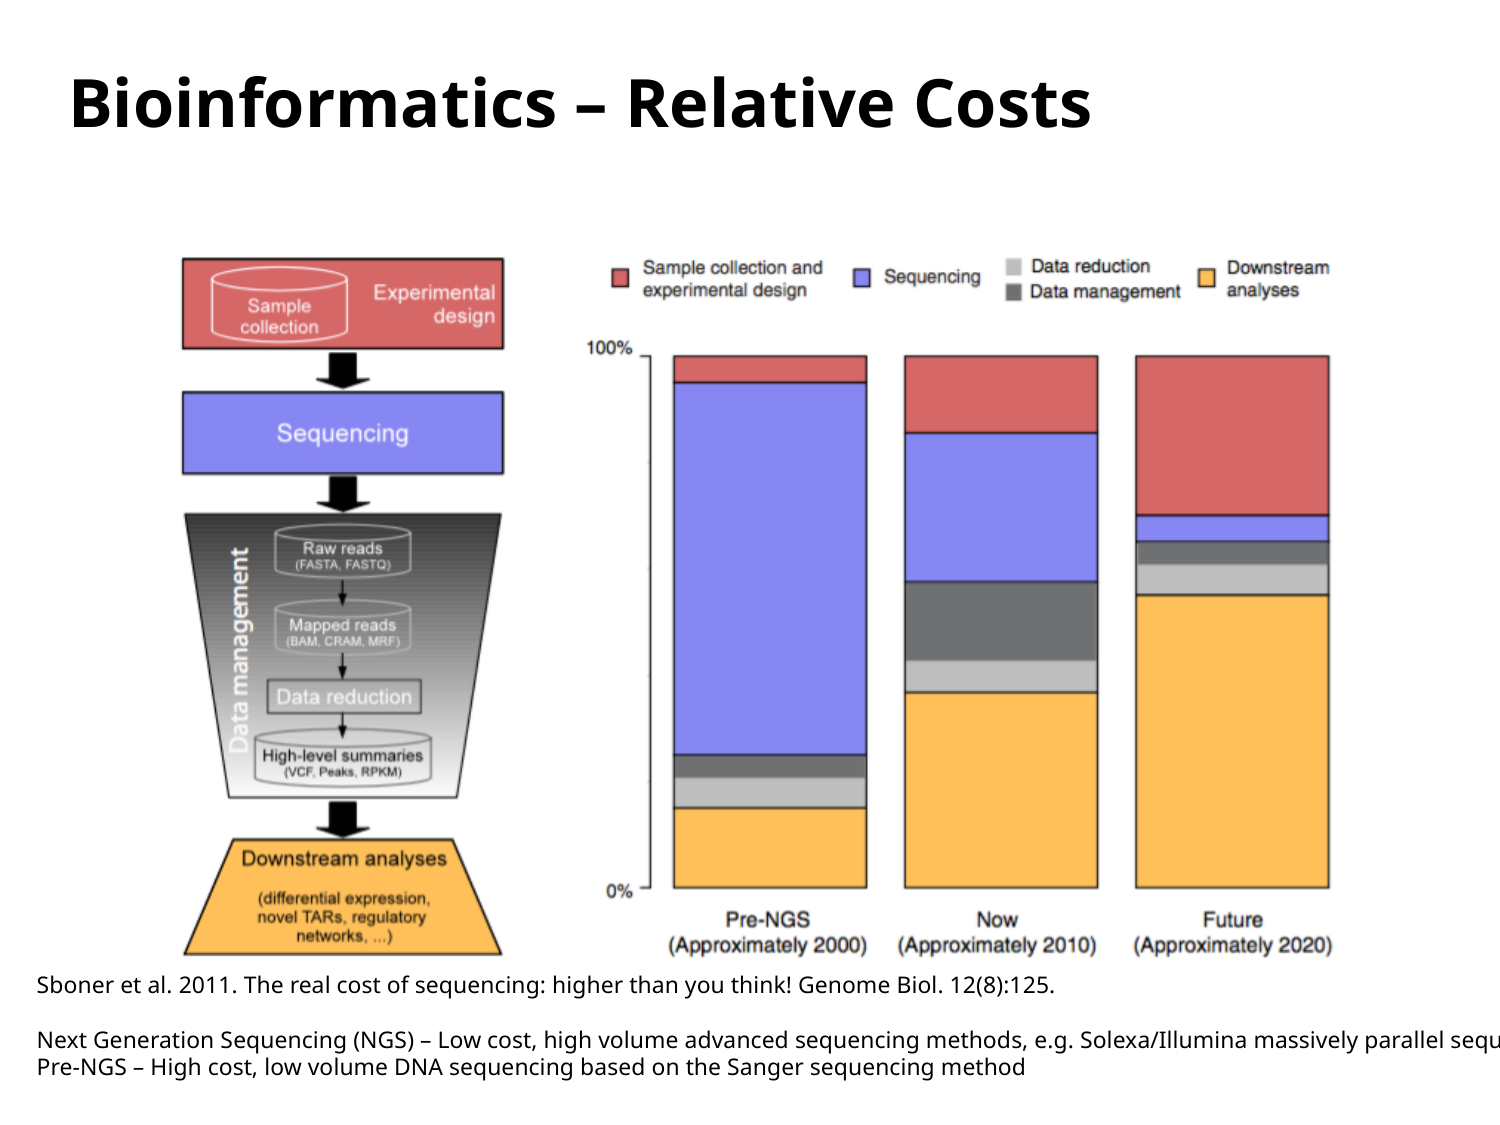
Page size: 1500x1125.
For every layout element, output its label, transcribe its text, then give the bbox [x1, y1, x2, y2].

text_box Sboner et al. 2011. The real cost of sequencing: higher than you think! Genome Biol. 12(8):125. Next Generation Sequencing (NGS) – Low cost, high volume advanced sequencing methods, e.g. Solexa/Illumina massively parallel sequencing Pre-NGS – High cost, low volume DNA sequencing based on the Sanger sequencing method [21, 963, 1500, 1088]
picture [138, 243, 1362, 975]
text_box Bioinformatics – Relative Costs [53, 0, 1459, 149]
